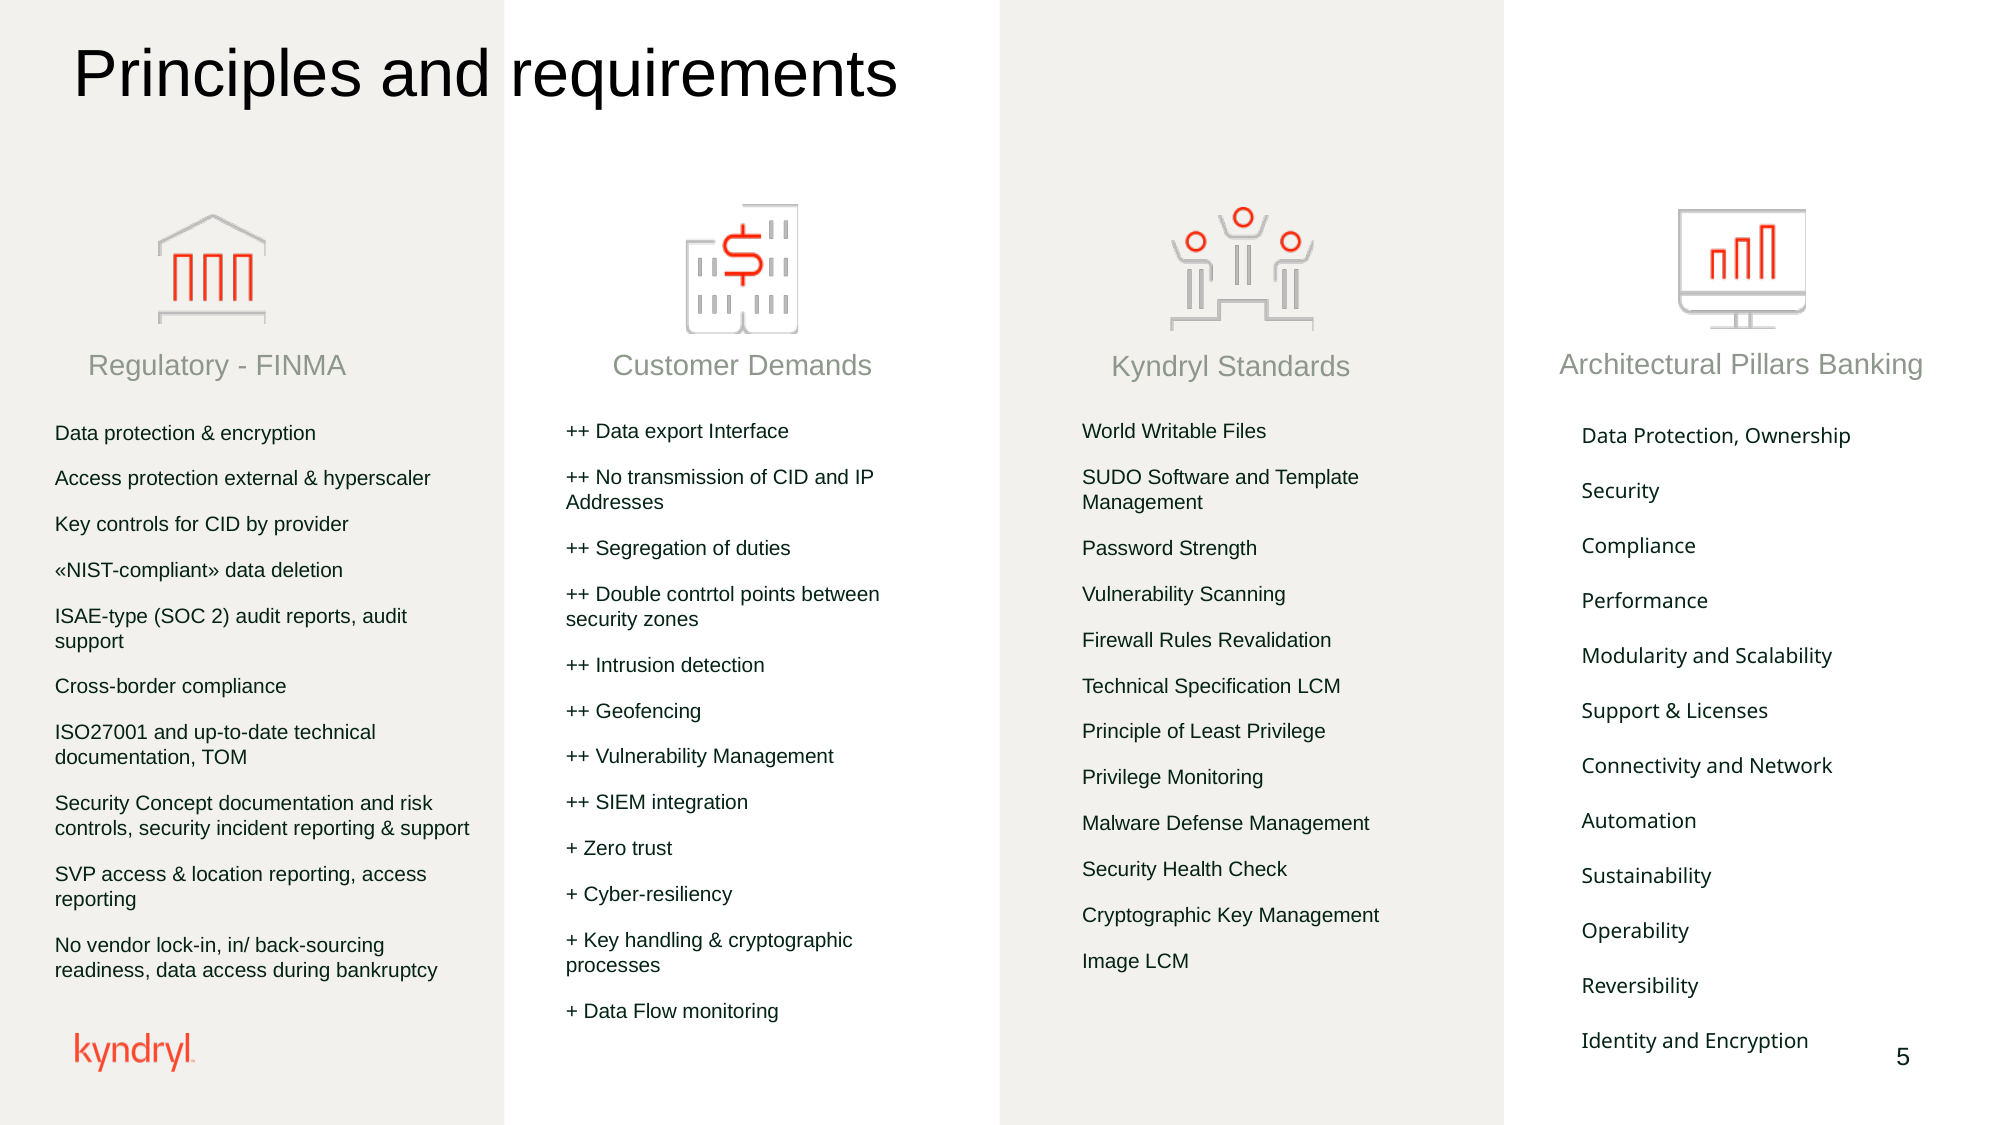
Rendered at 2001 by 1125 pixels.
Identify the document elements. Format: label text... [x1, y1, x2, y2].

list Data protection & encryption Access protection external & hyperscaler Key controls for CID by provider «NIST-compliant» data deletion ISAE-type (SOC 2) audit reports, audit support Cross-border compliance ISO27001 and up-to-date technical documentation, TOM Security Concept documentation and risk controls, security incident reporting & support SVP access & location reporting, access reporting No vendor lock-in, in/ back-sourcing readiness, data access during bankruptcy [54, 419, 477, 554]
list World Writable Files SUDO Software and Template Management Password Strength Vulnerability Scanning Firewall Rules Revalidation Technical Specification LCM Principle of Least Privilege Privilege Monitoring Malware Defense Management Security Health Check Cryptographic Key Management Image LCM [1082, 418, 1435, 553]
text_box Principles and requirements [58, 31, 1921, 128]
picture [1170, 207, 1314, 331]
picture [685, 203, 798, 334]
text_box Kyndryl Standards [1111, 346, 1352, 382]
slide_number 5 [1475, 1045, 1925, 1067]
text_box Architectural Pillars Banking [1559, 345, 1925, 381]
picture [75, 1033, 195, 1072]
list ++ Data export Interface ++ No transmission of CID and IP Addresses ++ Segregation of duties ++ Double contrtol points between security zones ++ Intrusion detection ++ Geofencing ++ Vulnerability Management ++ SIEM integration + Zero trust + Cyber-resiliency + Key handling & cryptographic processes + Data Flow monitoring [565, 418, 918, 553]
text_box Regulatory - FINMA [88, 345, 347, 381]
picture [1677, 209, 1806, 329]
picture [158, 214, 266, 324]
list Data Protection, Ownership Security Compliance Performance Modularity and Scalability Support & Licenses Connectivity and Network Automation Sustainability Operability Reversibility Identity and Encryption [1493, 418, 1991, 553]
text_box Customer Demands [612, 345, 873, 381]
